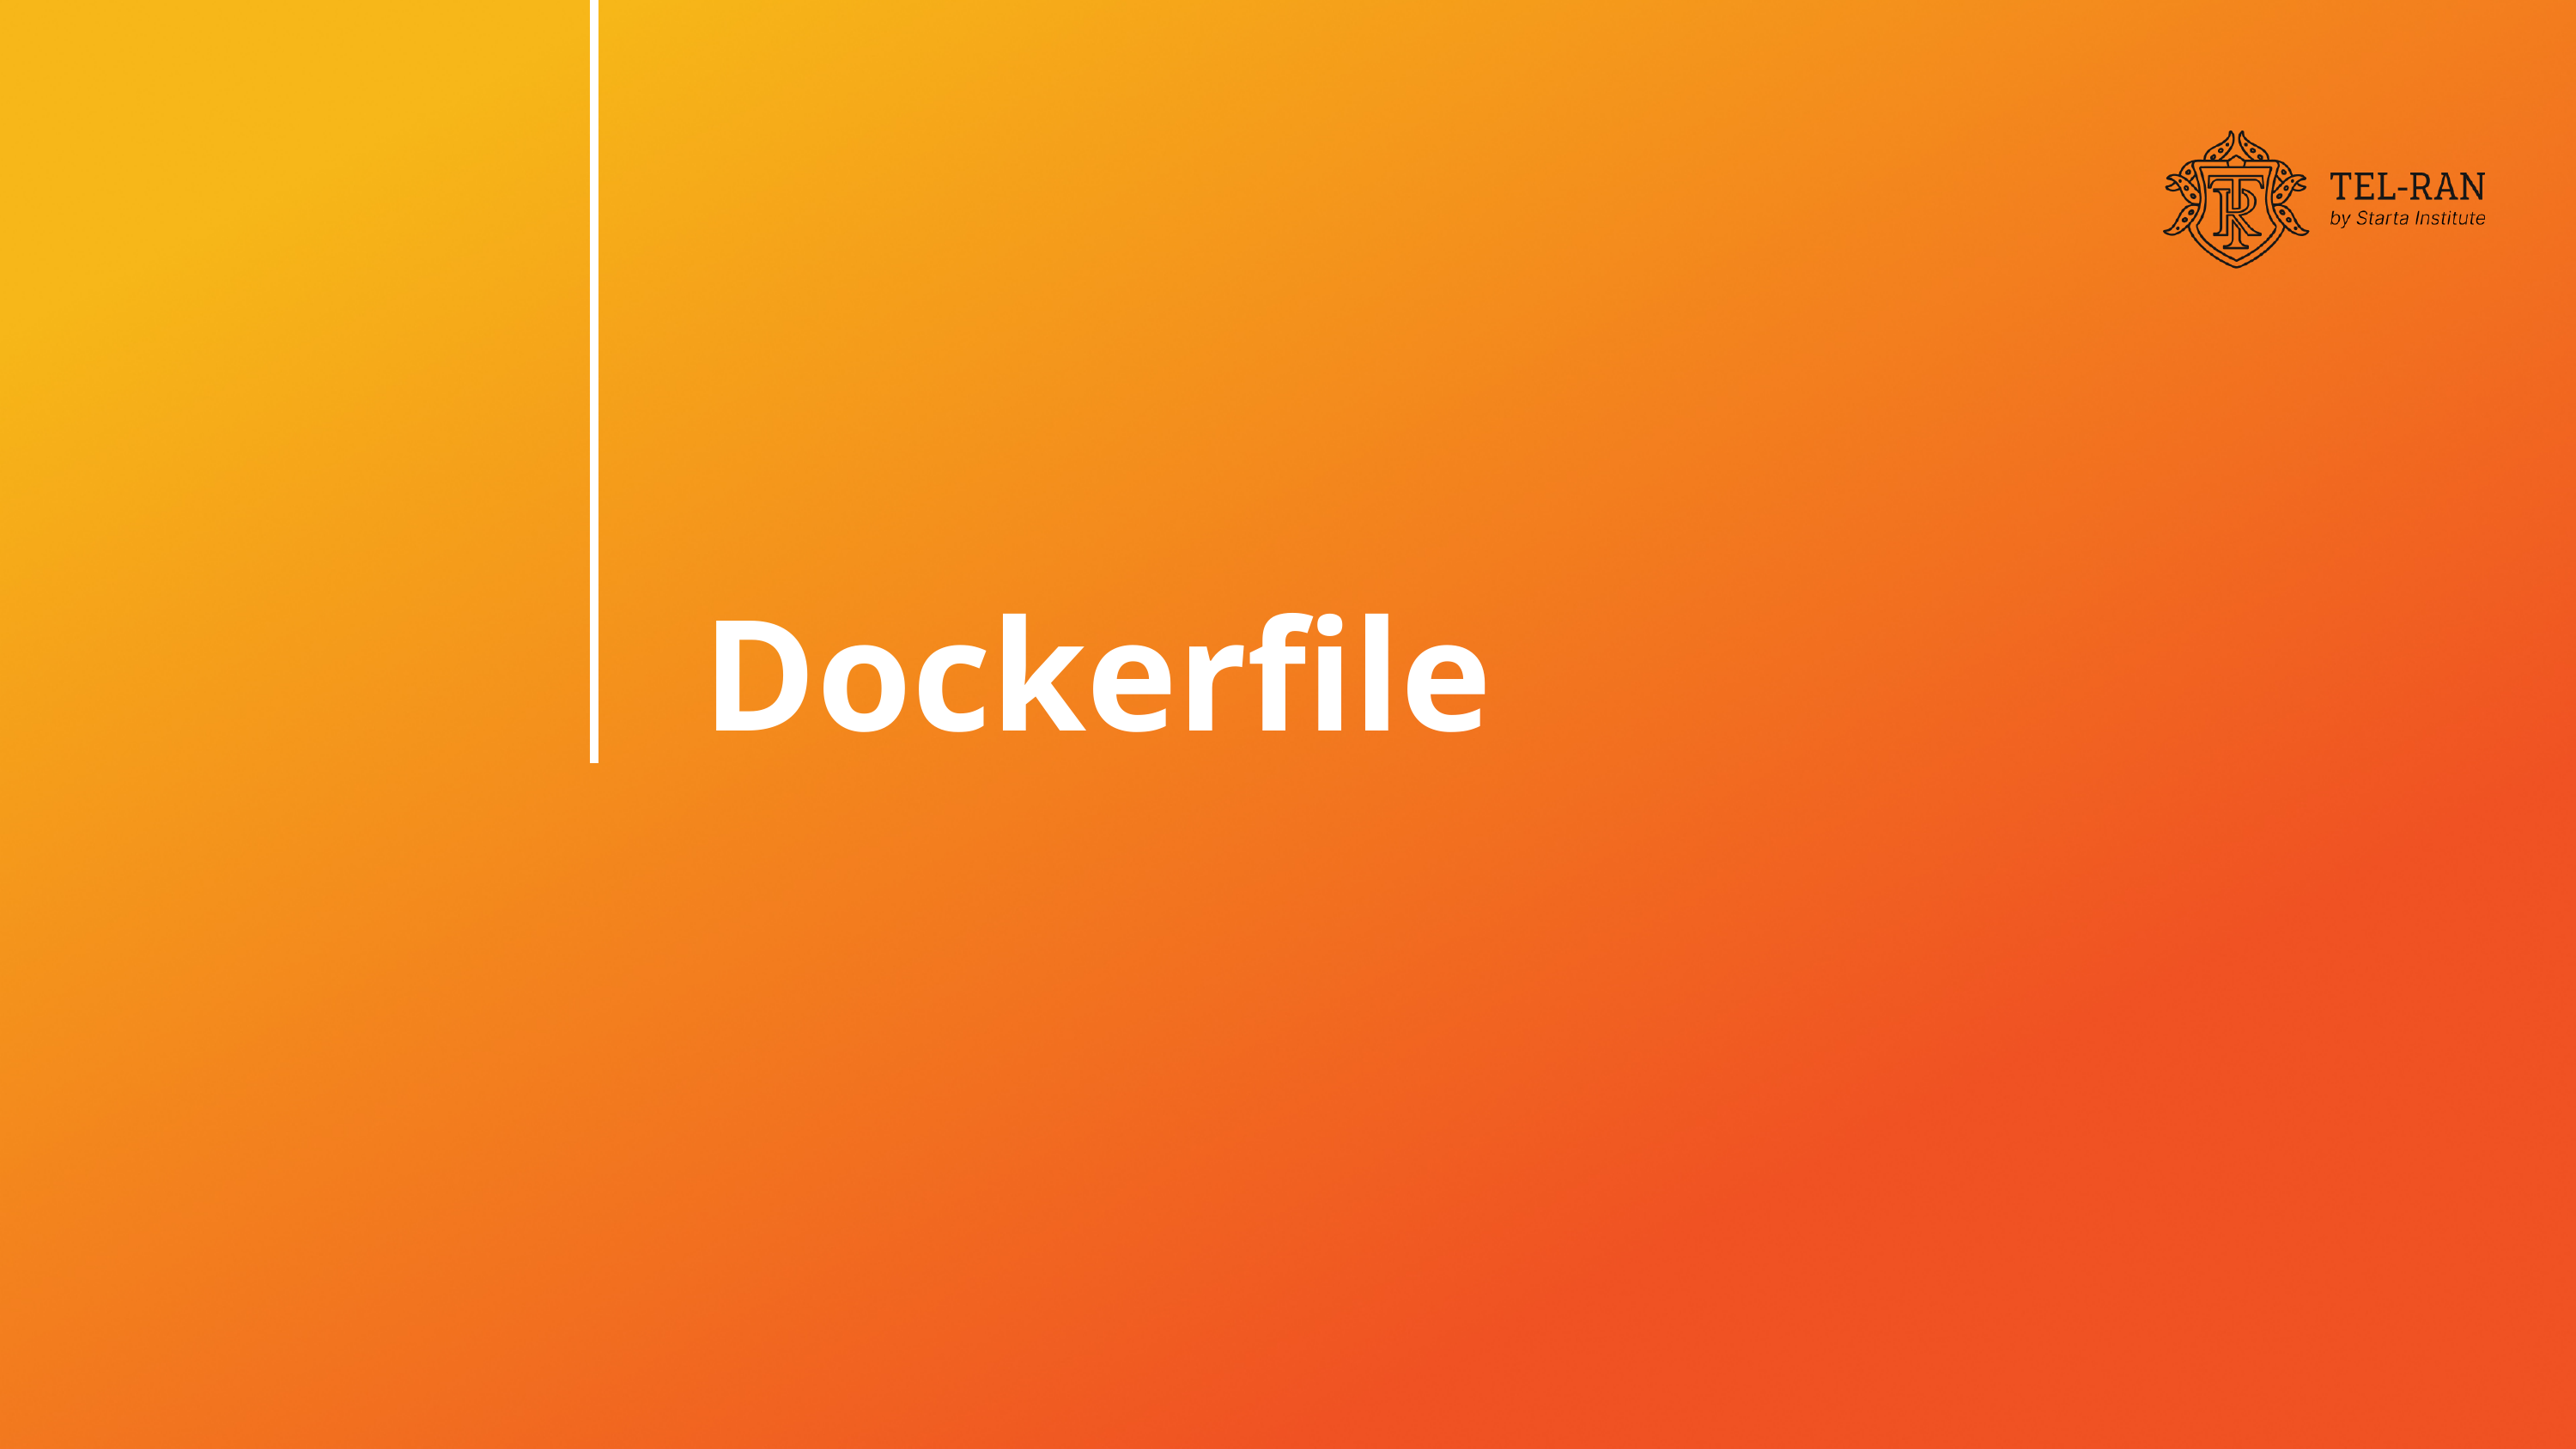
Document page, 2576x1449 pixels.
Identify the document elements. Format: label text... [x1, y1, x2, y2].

picture [0, 0, 2576, 1449]
text_box Dockerfile [702, 357, 2339, 1005]
